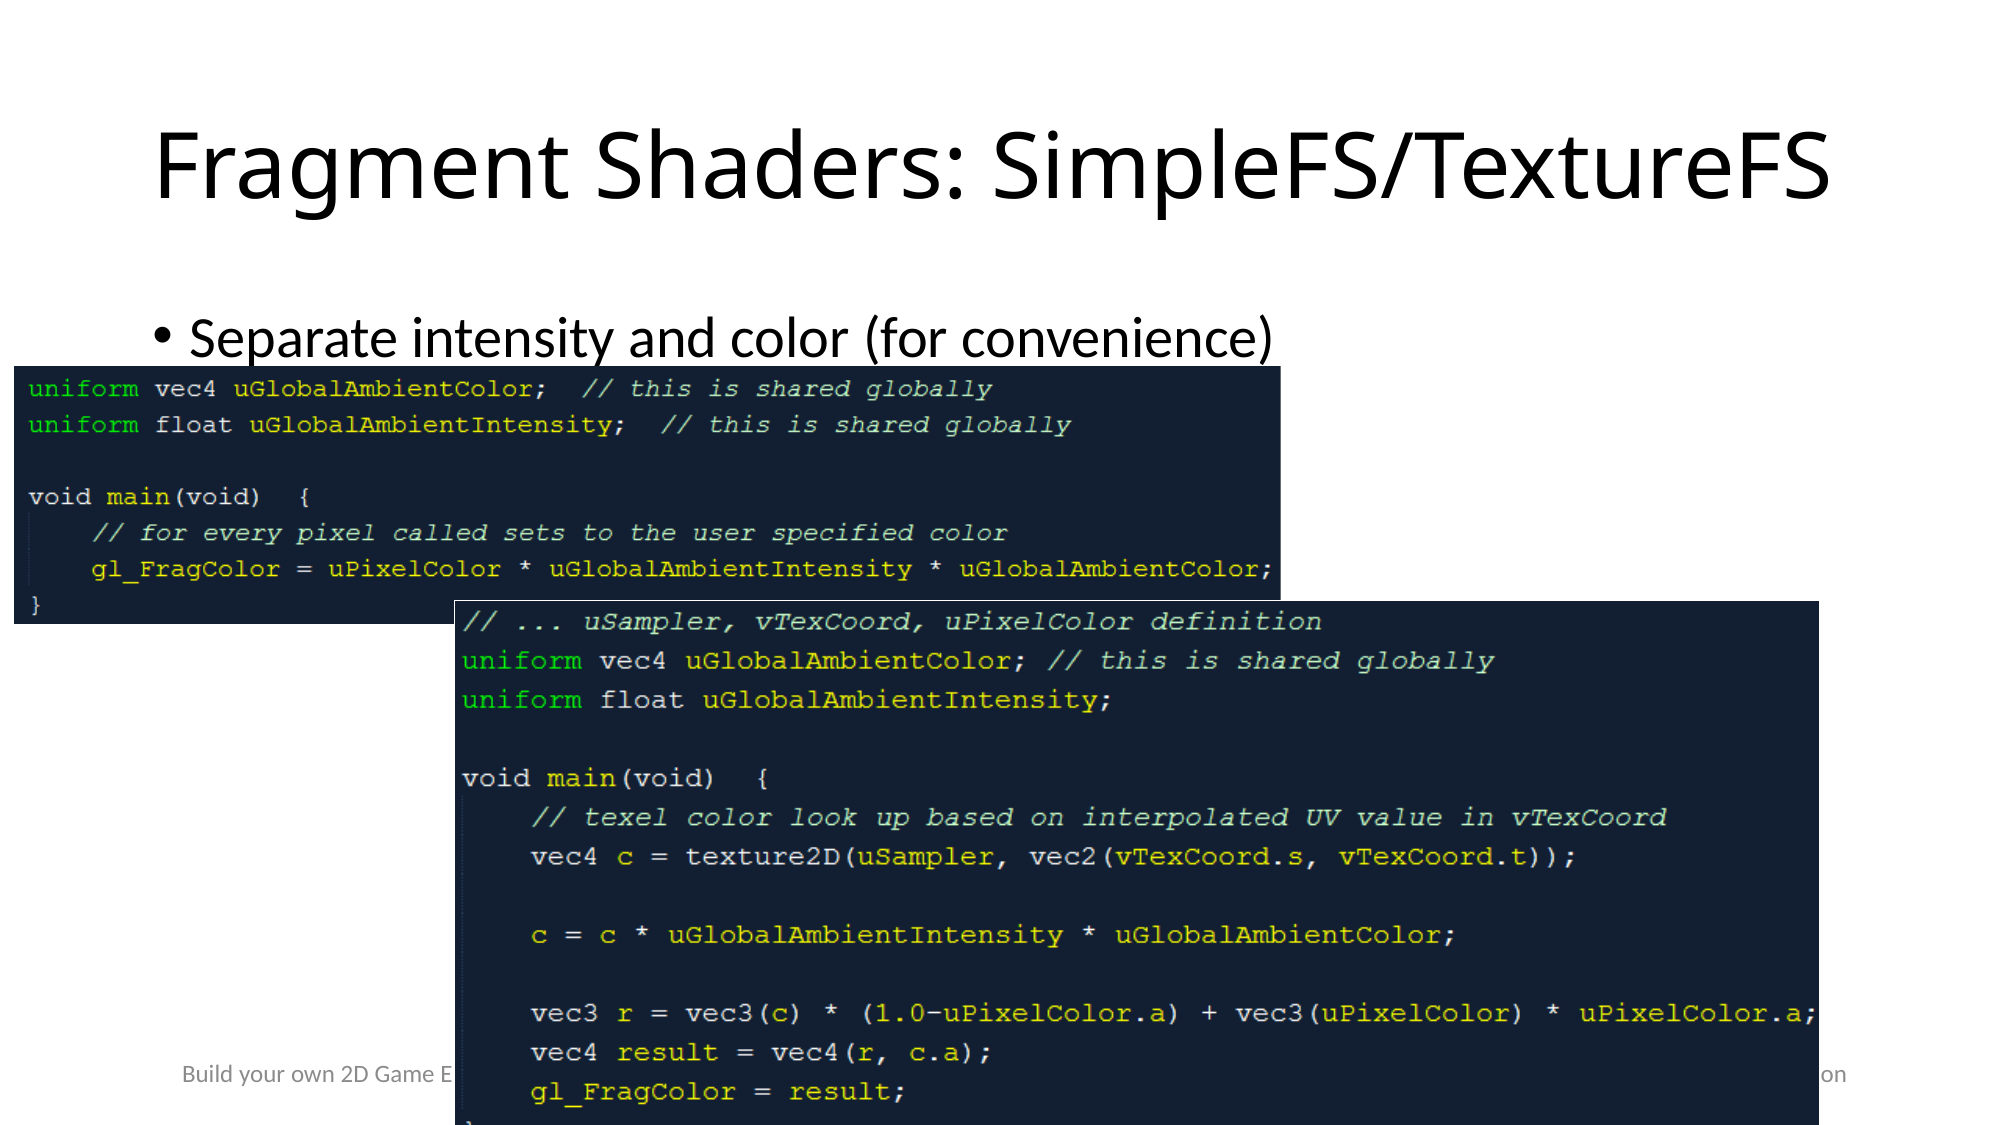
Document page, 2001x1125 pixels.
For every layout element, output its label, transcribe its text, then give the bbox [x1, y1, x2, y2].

list Separate intensity and color (for convenience) [137, 299, 1863, 1014]
picture [14, 366, 1820, 1125]
title Fragment Shaders: SimpleFS/TextureFS [137, 59, 1863, 278]
